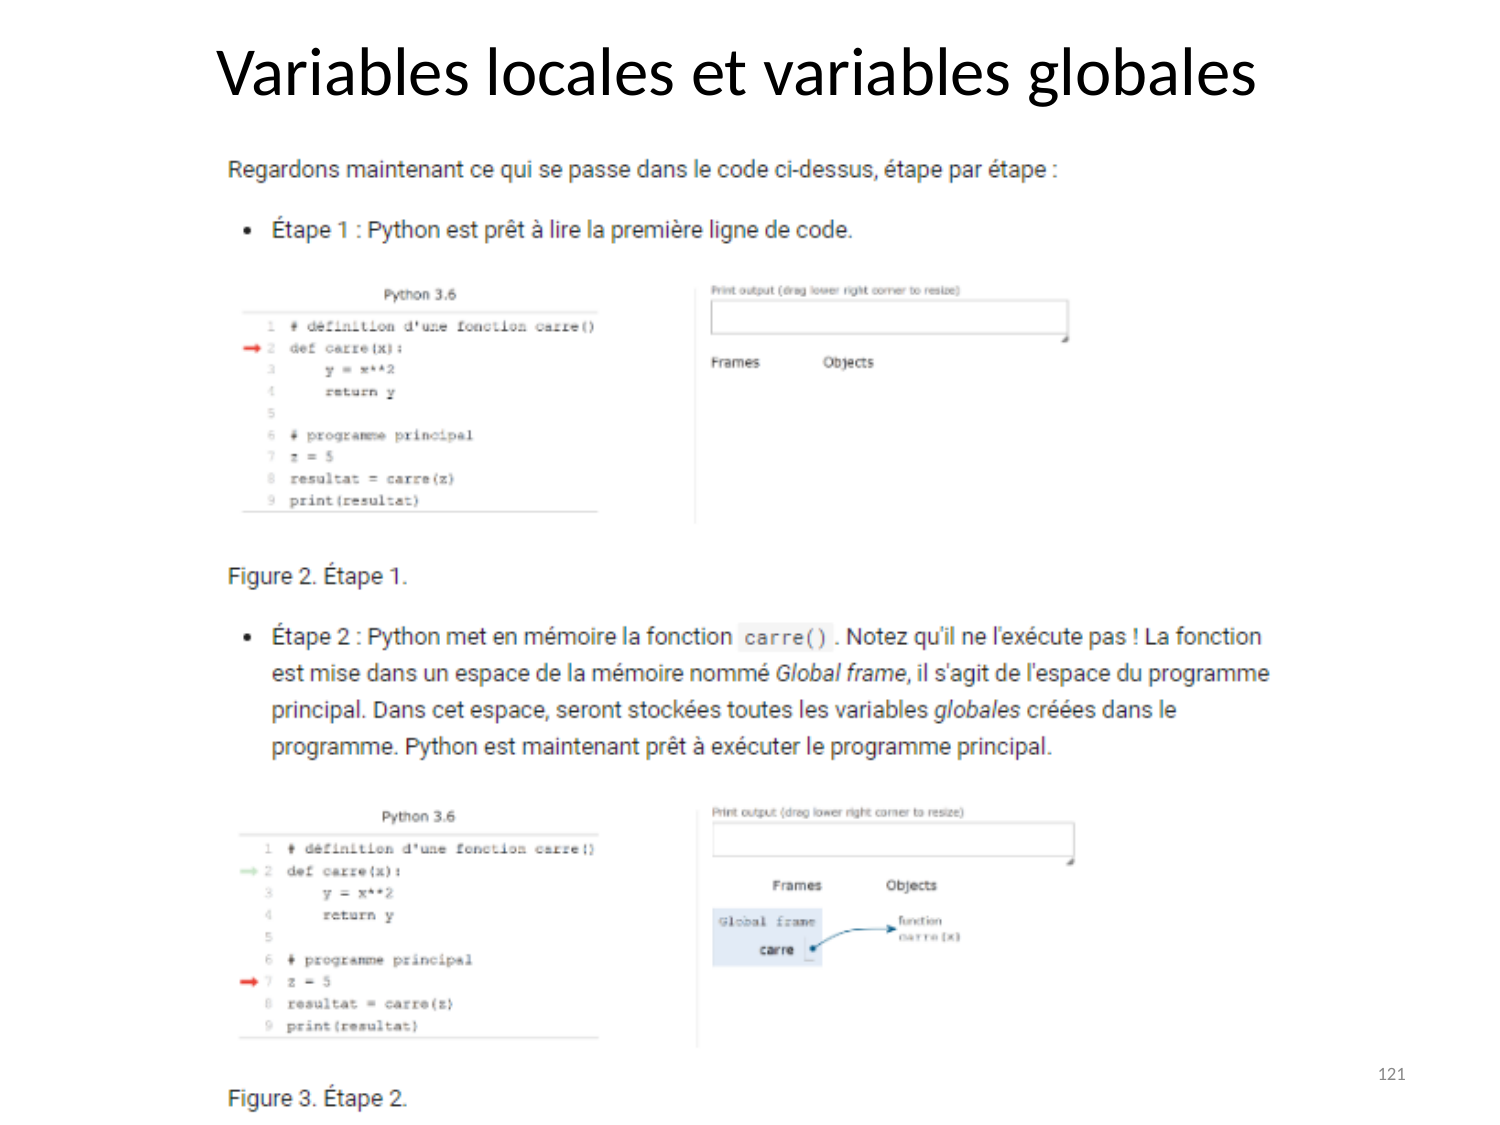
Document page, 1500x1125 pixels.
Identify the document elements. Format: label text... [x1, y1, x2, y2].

picture [211, 143, 1289, 1125]
title Variables locales et variables globales [0, 0, 1475, 146]
text_box 121 [1293, 1042, 1421, 1103]
